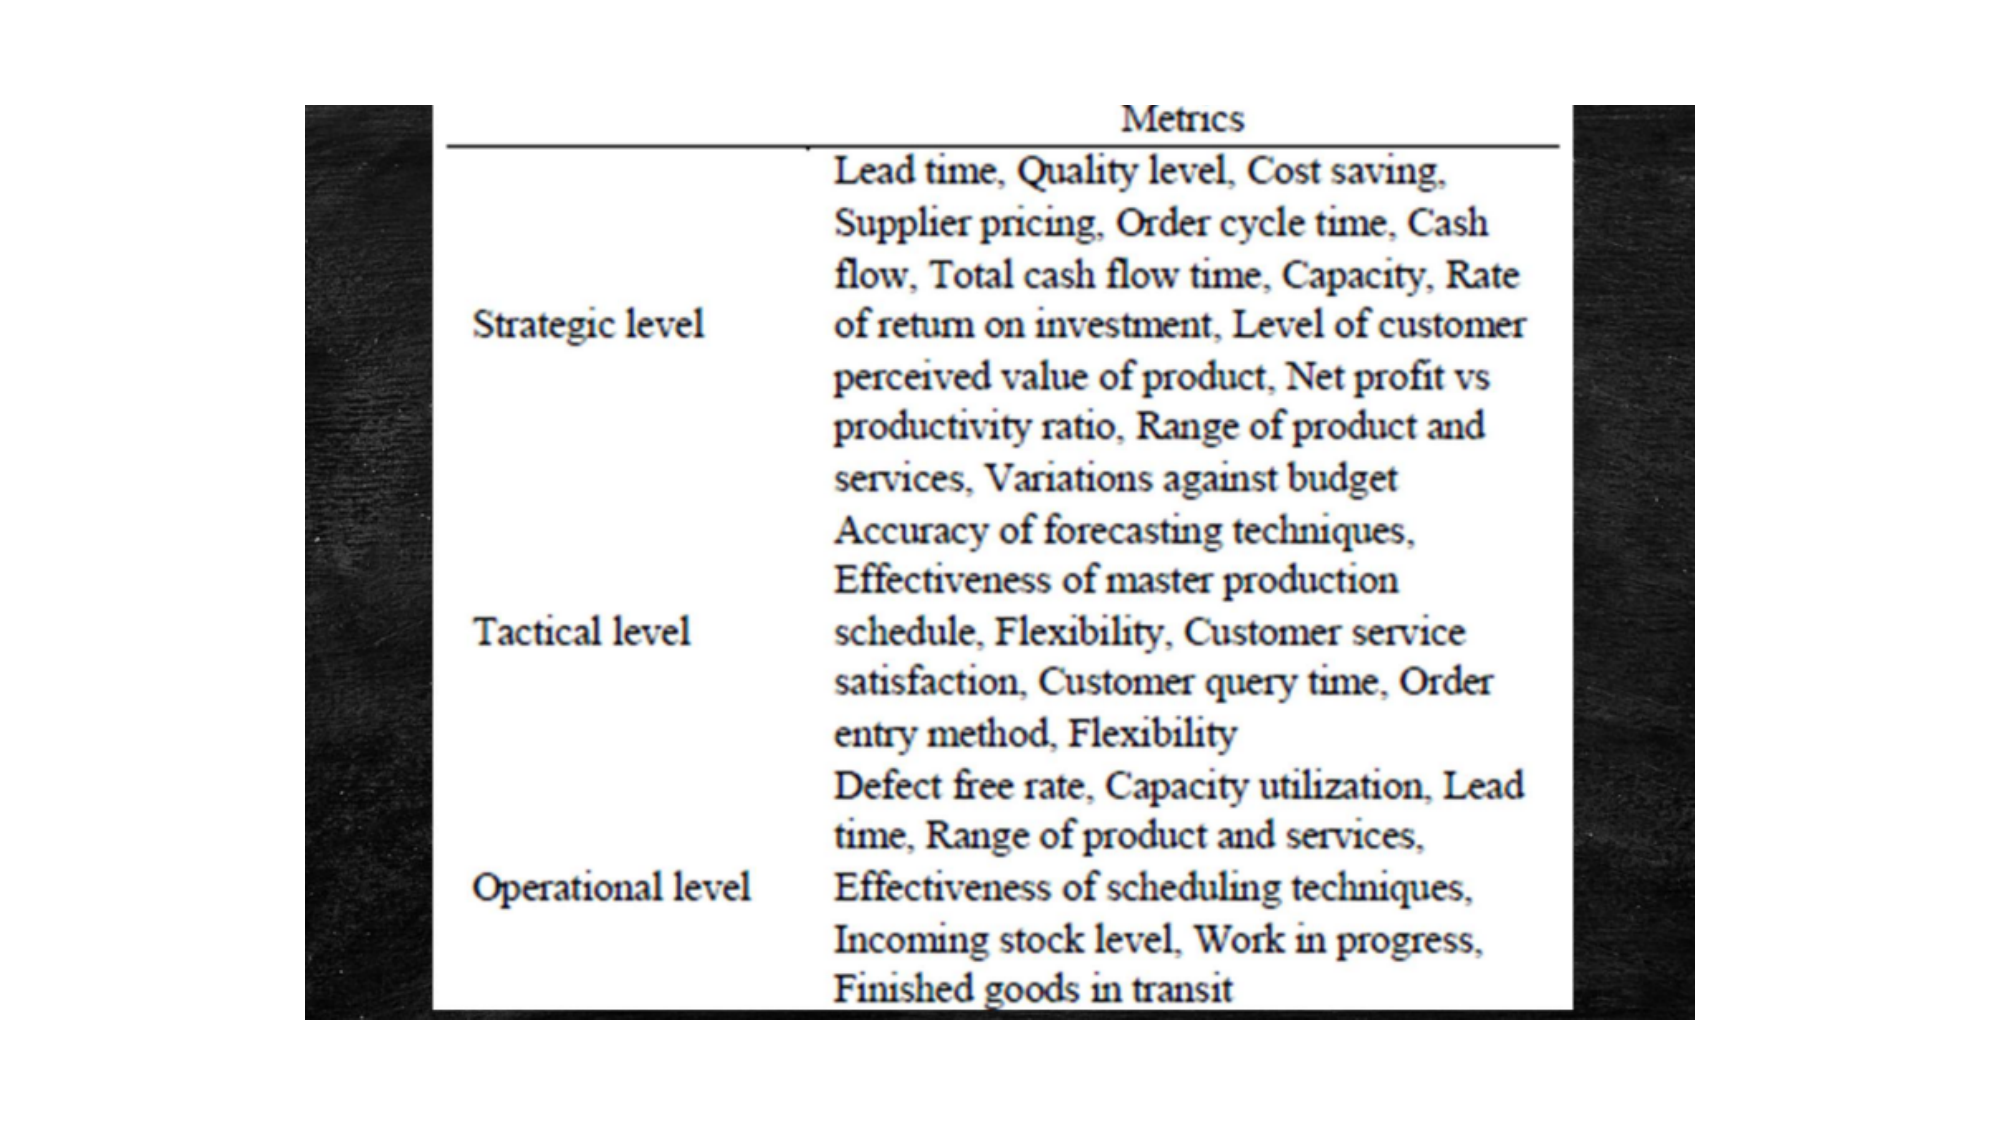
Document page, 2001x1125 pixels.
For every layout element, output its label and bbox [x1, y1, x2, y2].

list [304, 104, 1696, 1020]
